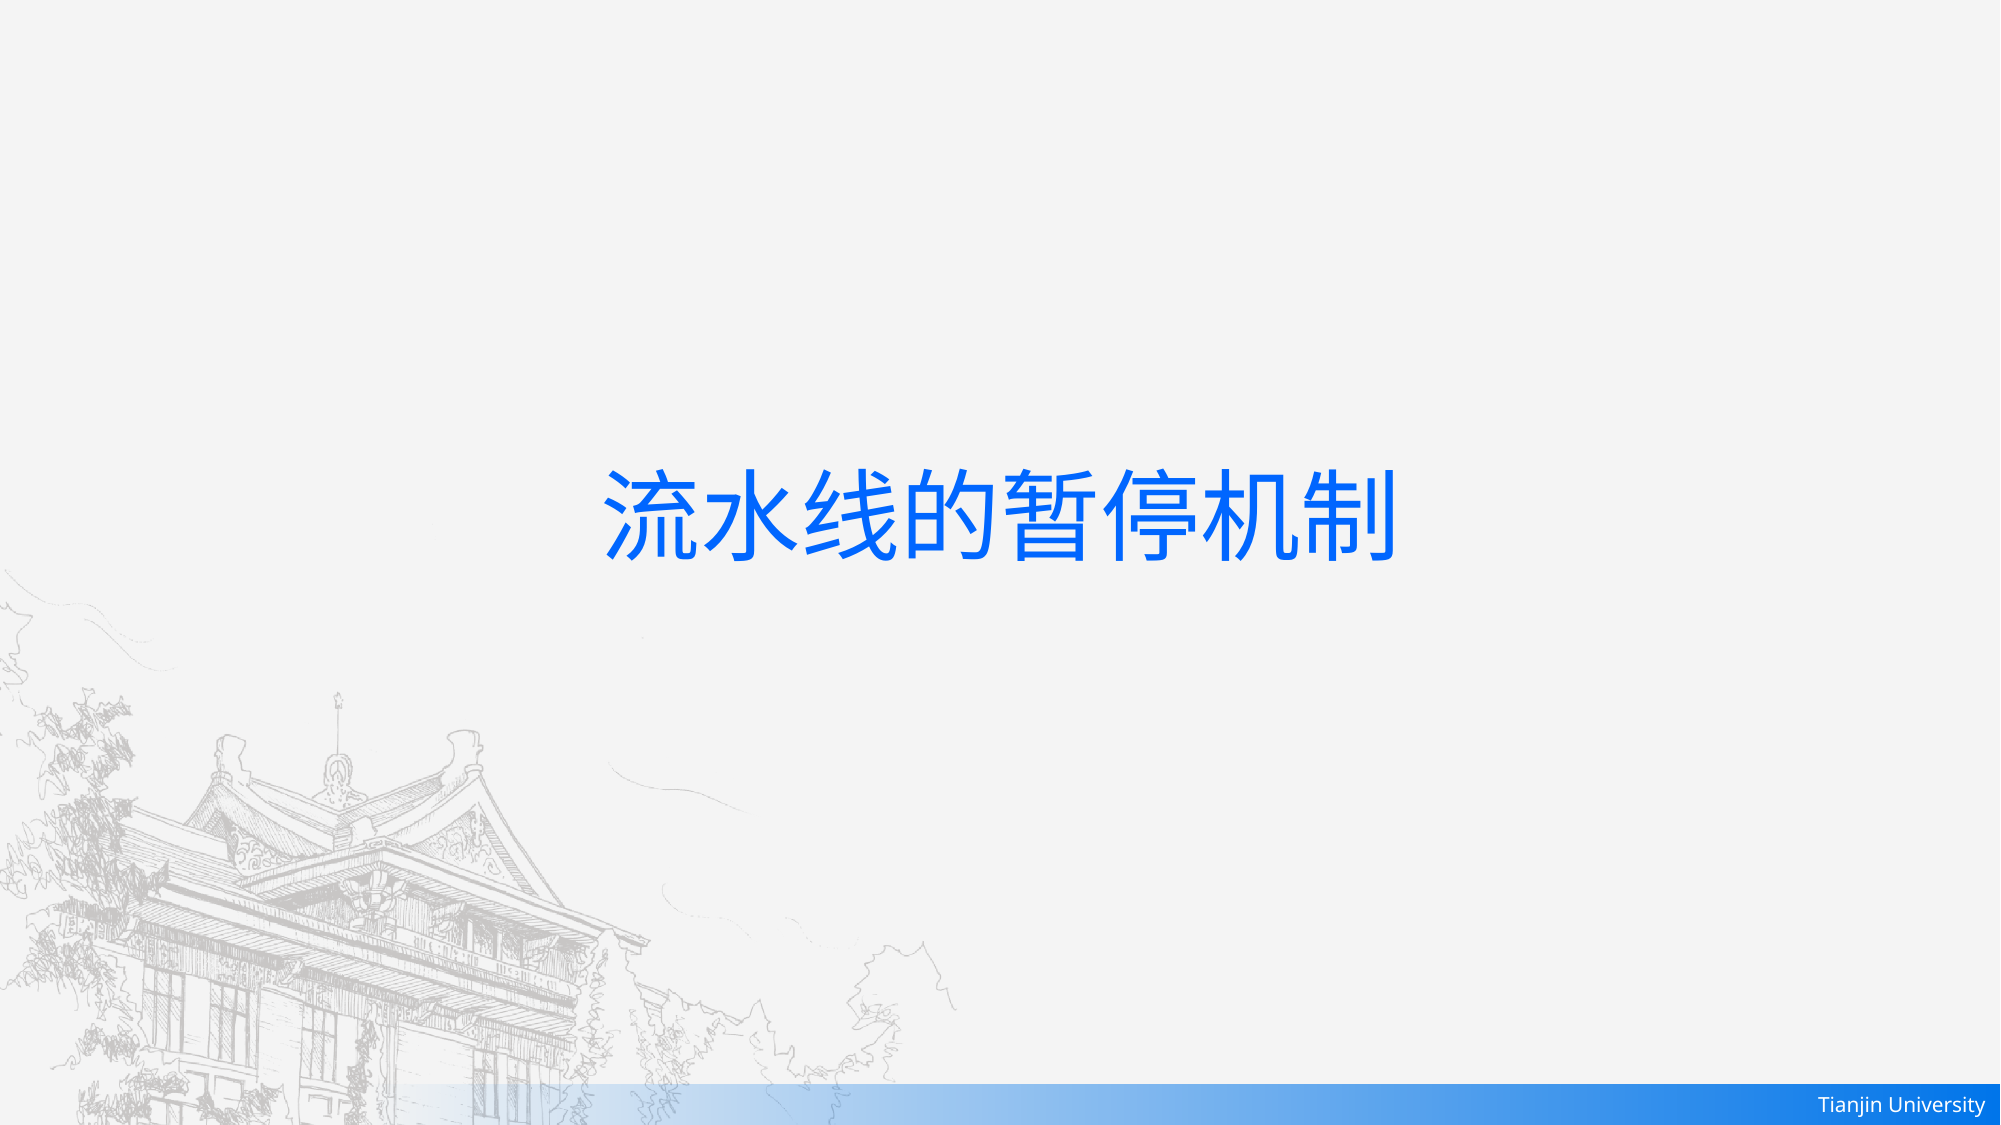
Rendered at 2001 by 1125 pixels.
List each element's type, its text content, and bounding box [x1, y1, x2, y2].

text_box 流水线的暂停机制 [206, 386, 1795, 582]
